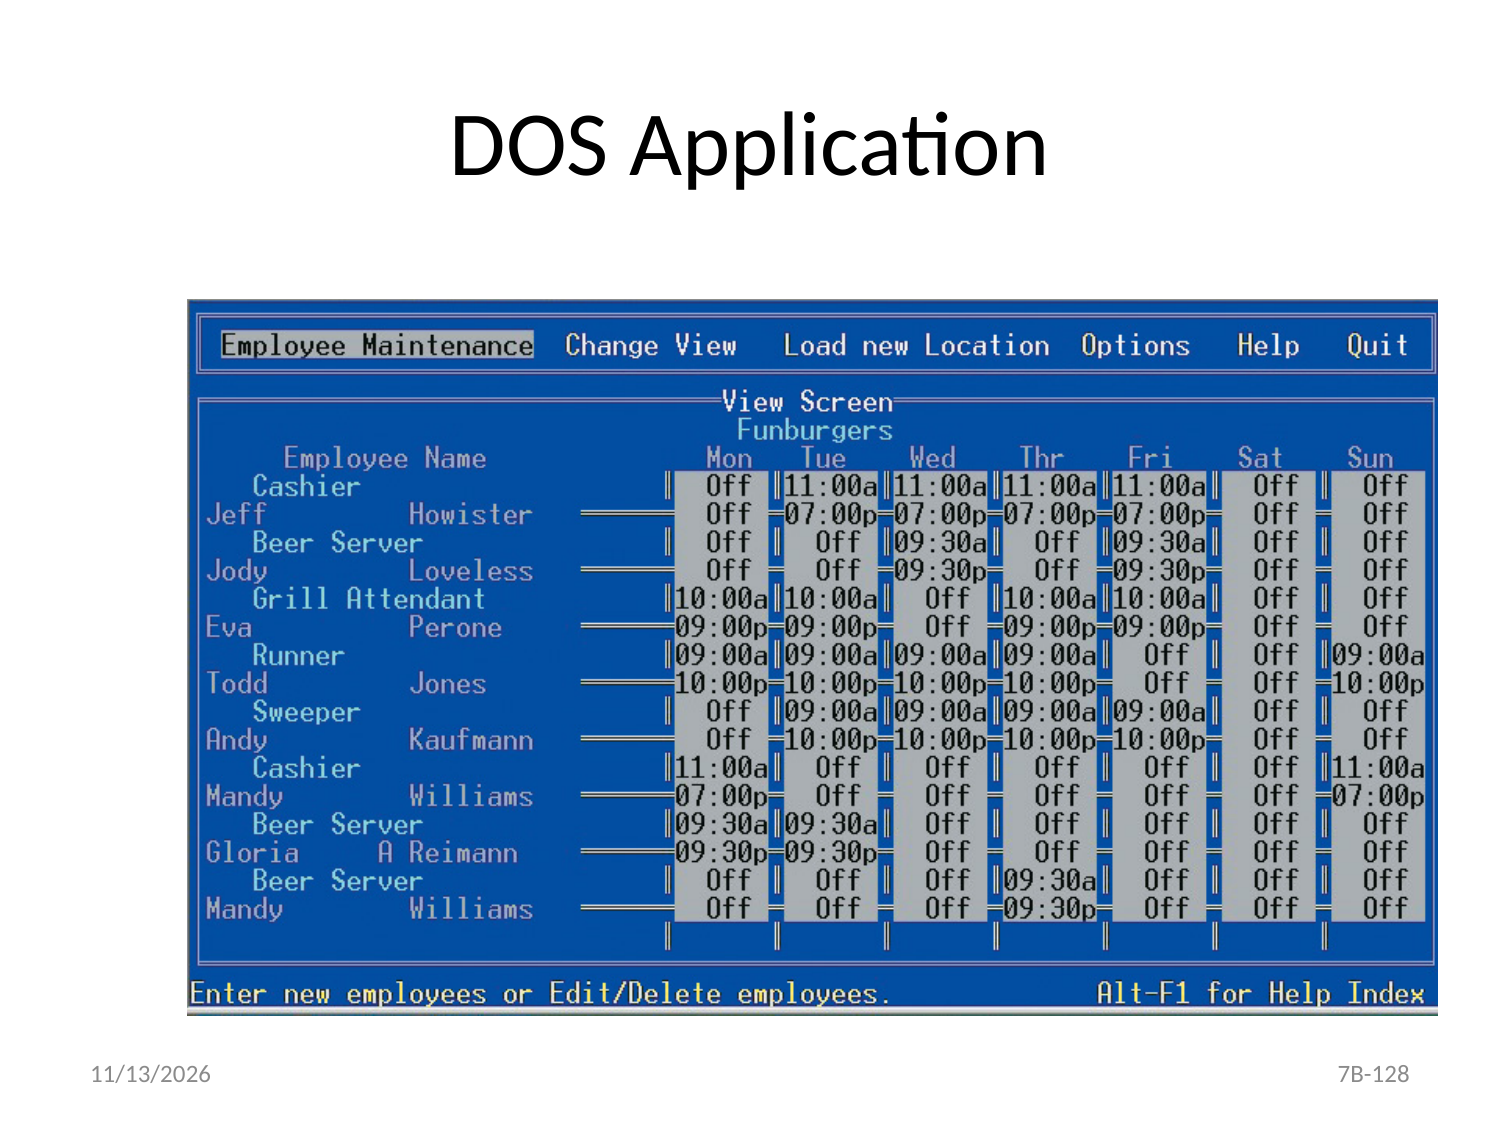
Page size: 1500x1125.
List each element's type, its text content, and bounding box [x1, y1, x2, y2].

picture [187, 299, 1438, 1016]
title DOS Application [75, 45, 1425, 233]
slide_number 7B-128 [1074, 1042, 1425, 1103]
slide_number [75, 1042, 425, 1103]
